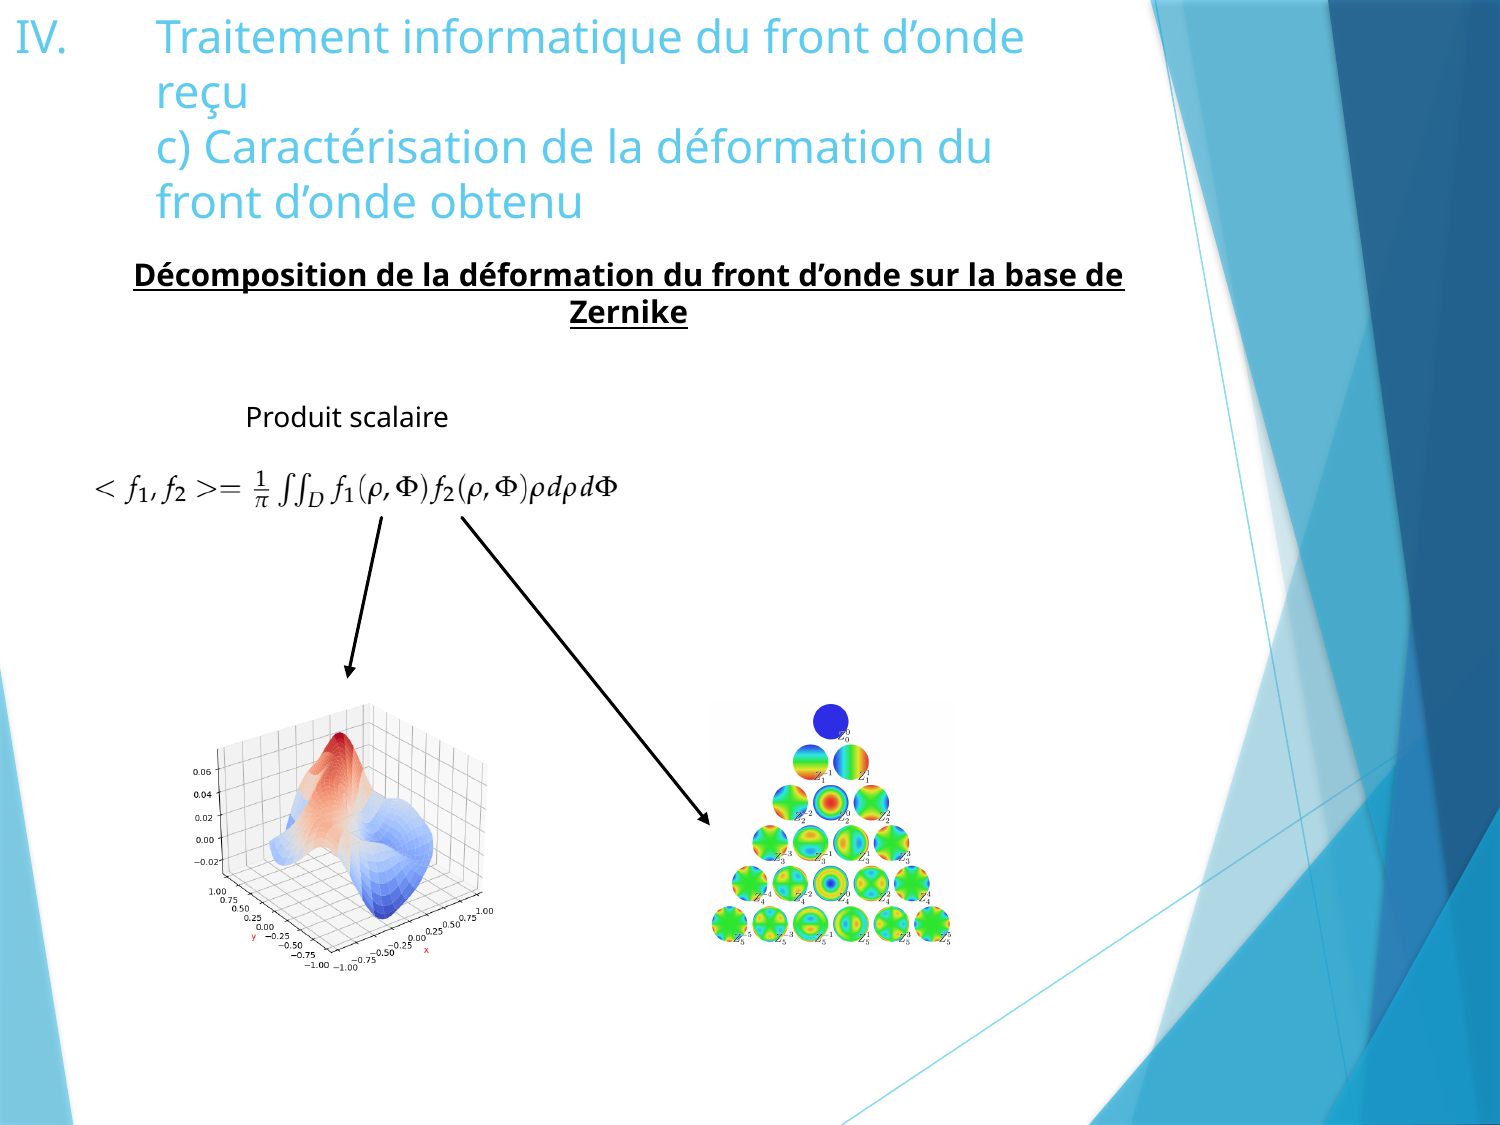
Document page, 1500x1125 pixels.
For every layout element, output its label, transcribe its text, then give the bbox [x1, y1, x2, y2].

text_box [346, 516, 383, 680]
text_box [461, 516, 711, 826]
title Décomposition de la déformation du front d’onde sur la base de Zernike [108, 247, 1150, 372]
picture [93, 441, 630, 520]
text_box Produit scalaire [230, 392, 464, 440]
picture [151, 678, 544, 973]
picture [709, 701, 958, 950]
text_box Traitement informatique du front d’onde reçu c) Caractérisation de la déformation du front d’onde obtenu [0, 0, 1122, 119]
